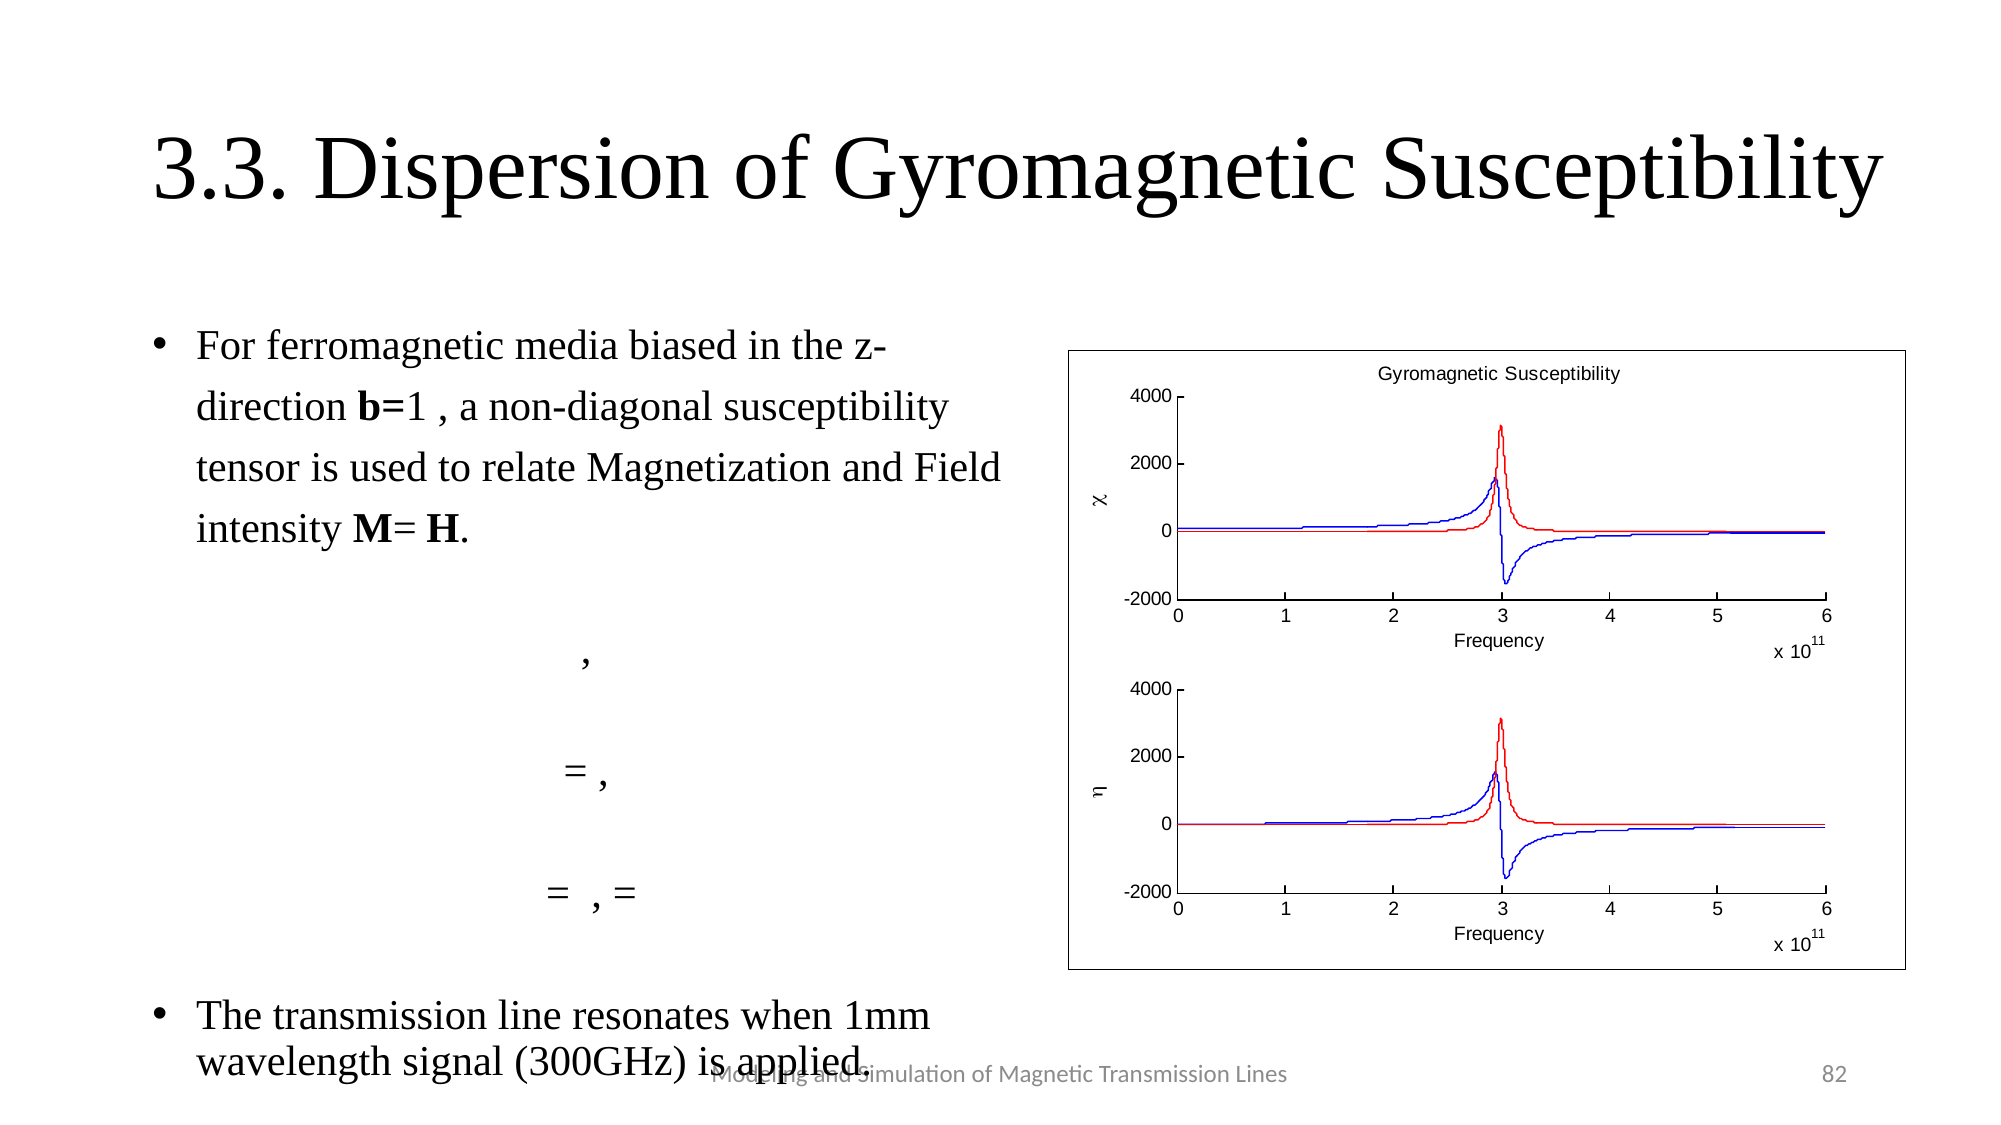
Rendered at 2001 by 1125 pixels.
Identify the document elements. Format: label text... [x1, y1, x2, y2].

picture [1068, 350, 1906, 970]
footer Modeling and Simulation of Magnetic Transmission Lines [662, 1042, 1338, 1103]
slide_number 82 [1412, 1042, 1863, 1103]
title 3.3. Dispersion of Gyromagnetic Susceptibility [137, 59, 1938, 278]
